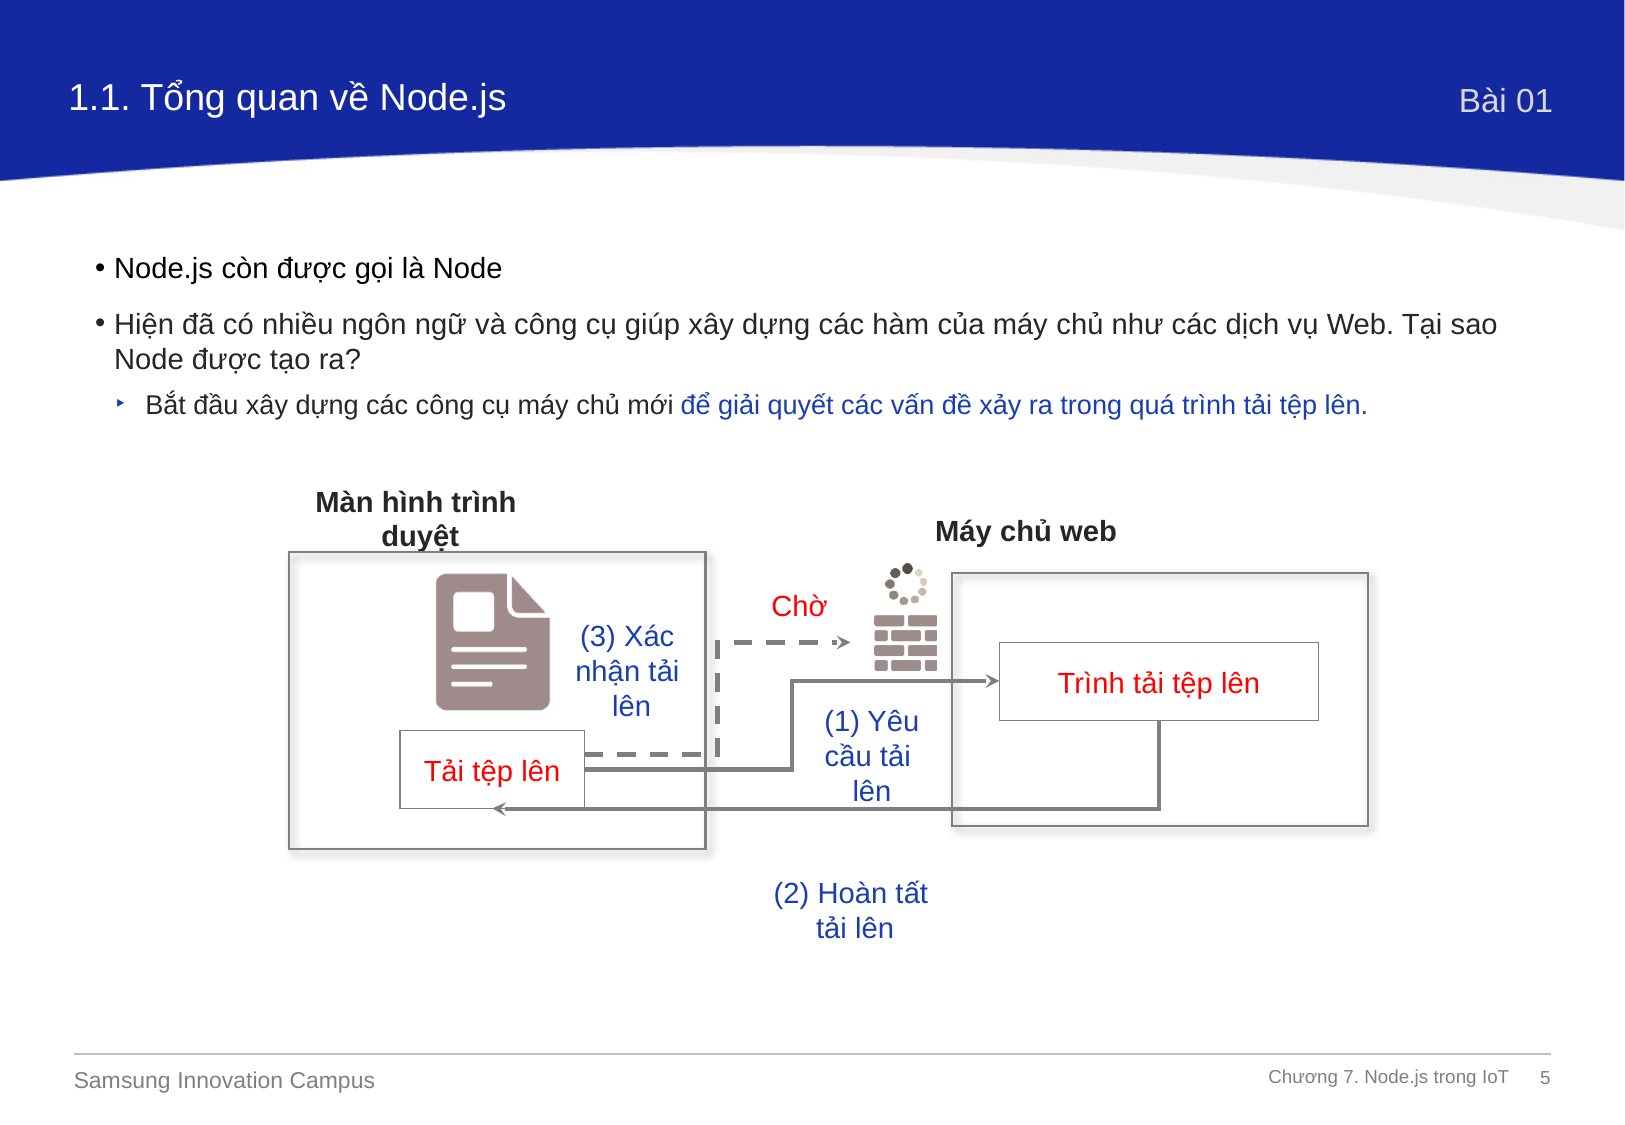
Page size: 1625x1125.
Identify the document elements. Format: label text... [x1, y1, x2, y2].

text_box Node.js còn được gọi là Node Hiện đã có nhiều ngôn ngữ và công cụ giúp xây dựng các hàm của máy chủ như các dịch vụ Web. Tại sao Node được tạo ra? [95, 249, 1509, 376]
text_box Bắt đầu xây dựng các công cụ máy chủ mới để giải quyết các vấn đề xảy ra trong quá trình tải tệp lên. [115, 375, 1510, 432]
picture [0, 0, 1625, 1125]
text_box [288, 494, 1369, 926]
text_box Bài 01 [1422, 78, 1554, 119]
text_box 1.1. Tổng quan về Node.js [68, 72, 1024, 118]
